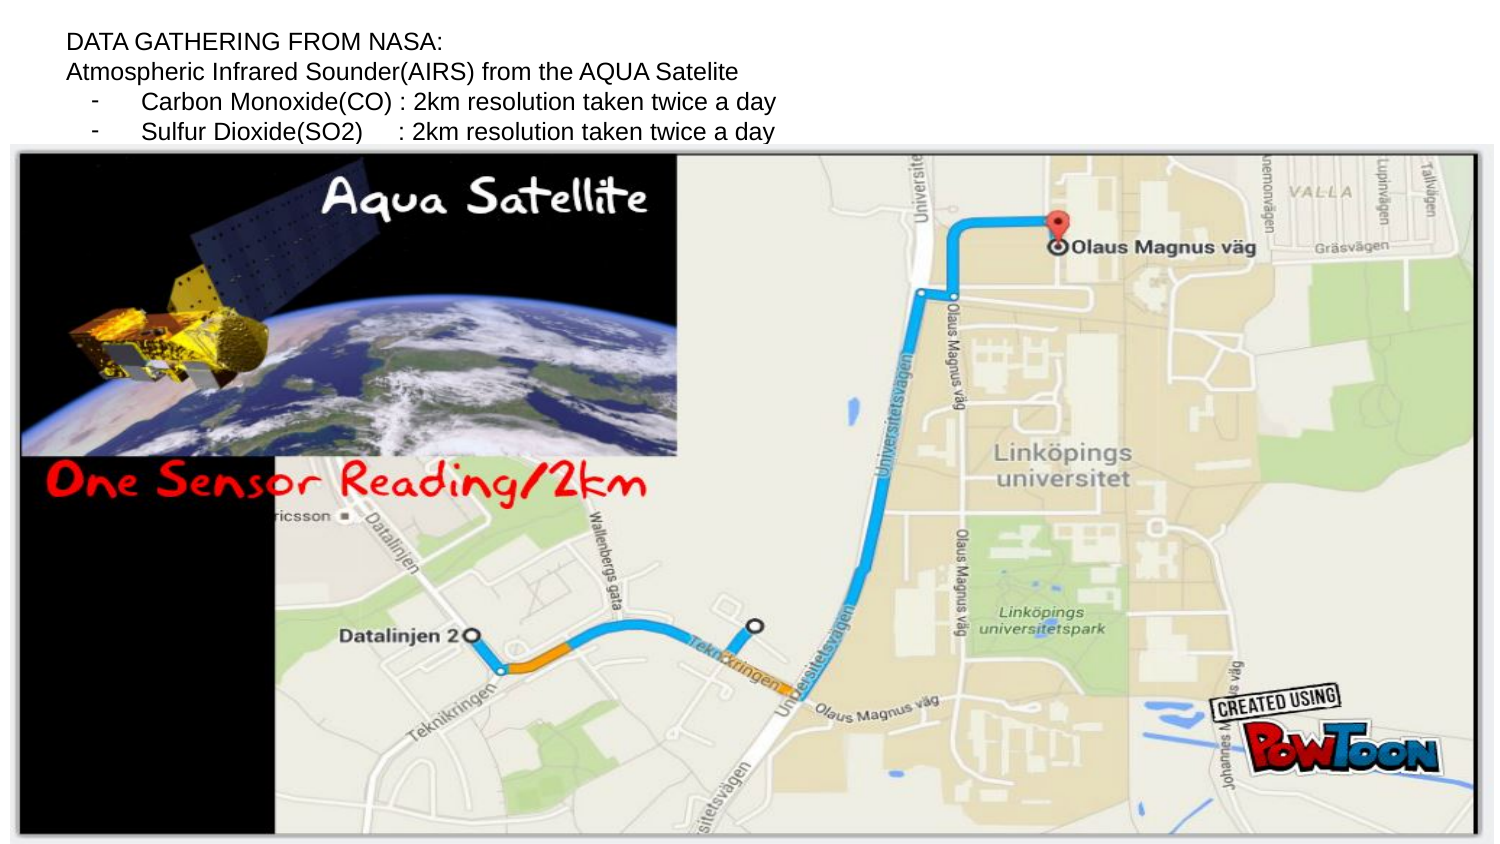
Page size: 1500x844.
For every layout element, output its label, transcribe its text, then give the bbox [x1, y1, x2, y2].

picture [9, 144, 1494, 844]
title DATA GATHERING FROM NASA: Atmospheric Infrared Sounder(AIRS) from the AQUA Satelite Carbon Monoxide(CO) : 2km resolution taken twice a day Sulfur Dioxide(SO2) : 2km resolution taken twice a day [51, 10, 1449, 105]
